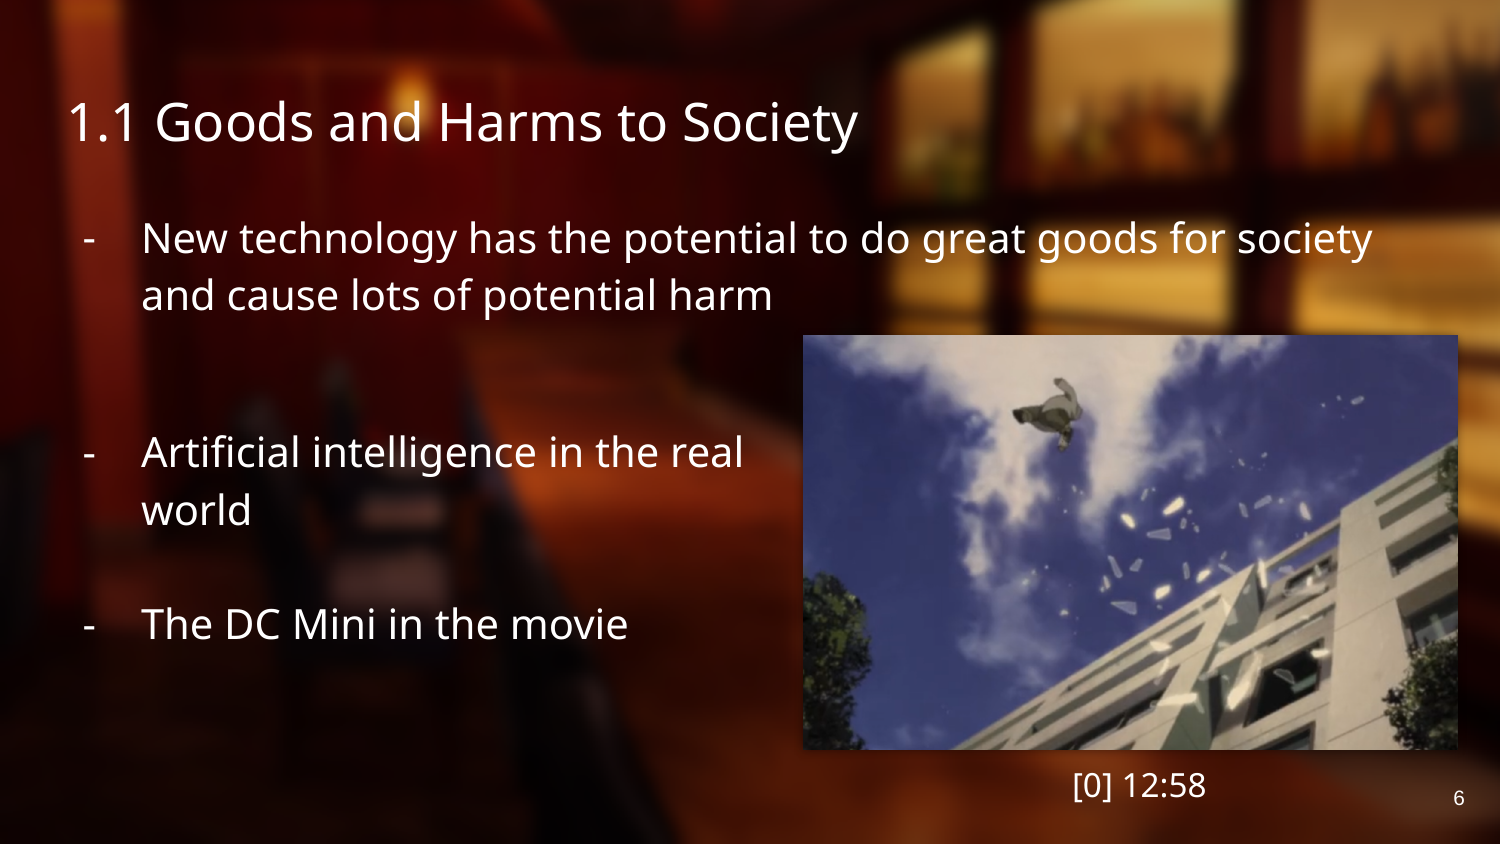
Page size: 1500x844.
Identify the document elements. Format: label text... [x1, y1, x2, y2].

picture [0, 0, 1500, 844]
slide_number 6 [1389, 764, 1480, 830]
title 1.1 Goods and Harms to Society [51, 72, 1449, 167]
list New technology has the potential to do great goods for society and cause lots of potential harm Artificial intelligence in the real world The DC Mini in the movie [51, 189, 1427, 750]
text_box [0] 12:58 [1057, 758, 1287, 820]
